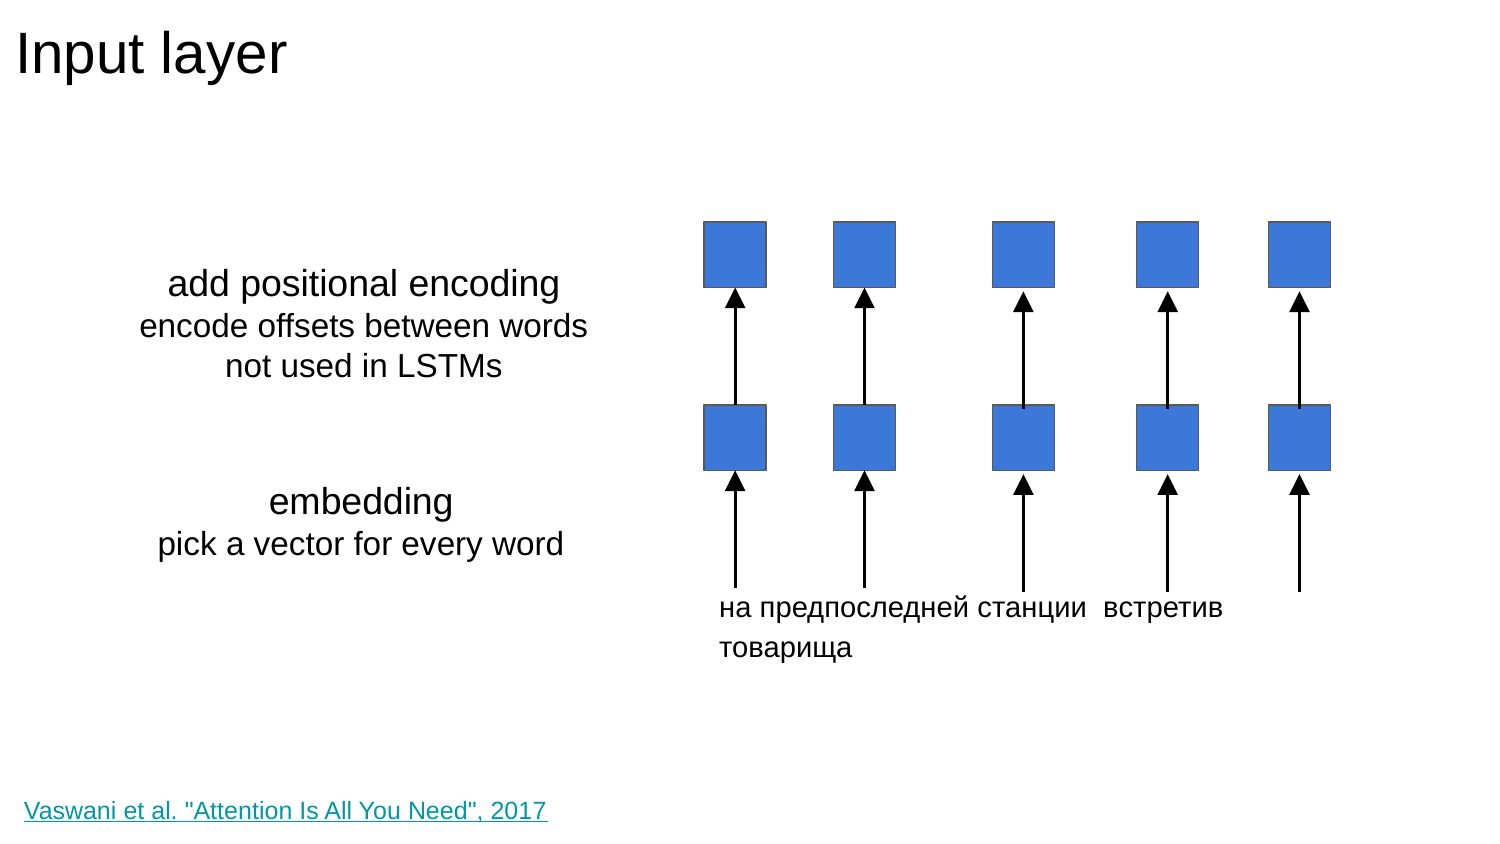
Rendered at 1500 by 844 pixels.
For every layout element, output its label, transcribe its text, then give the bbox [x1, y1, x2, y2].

text_box add positional encoding encode offsets between words not used in LSTMs [109, 244, 619, 406]
text_box [1136, 405, 1199, 471]
text_box Vaswani et al. "Attention Is All You Need", 2017 [8, 779, 607, 835]
text_box [1268, 222, 1331, 288]
text_box [704, 222, 767, 288]
text_box embedding pick a vector for every word [66, 461, 656, 580]
text_box [833, 405, 896, 471]
text_box на предпоследней станции встретив товарища [704, 595, 1381, 652]
text_box [1136, 222, 1199, 288]
text_box [1268, 405, 1331, 471]
title Input layer [0, 0, 1398, 94]
text_box [704, 405, 767, 471]
text_box [992, 222, 1055, 288]
text_box [992, 405, 1055, 471]
text_box [833, 222, 896, 288]
